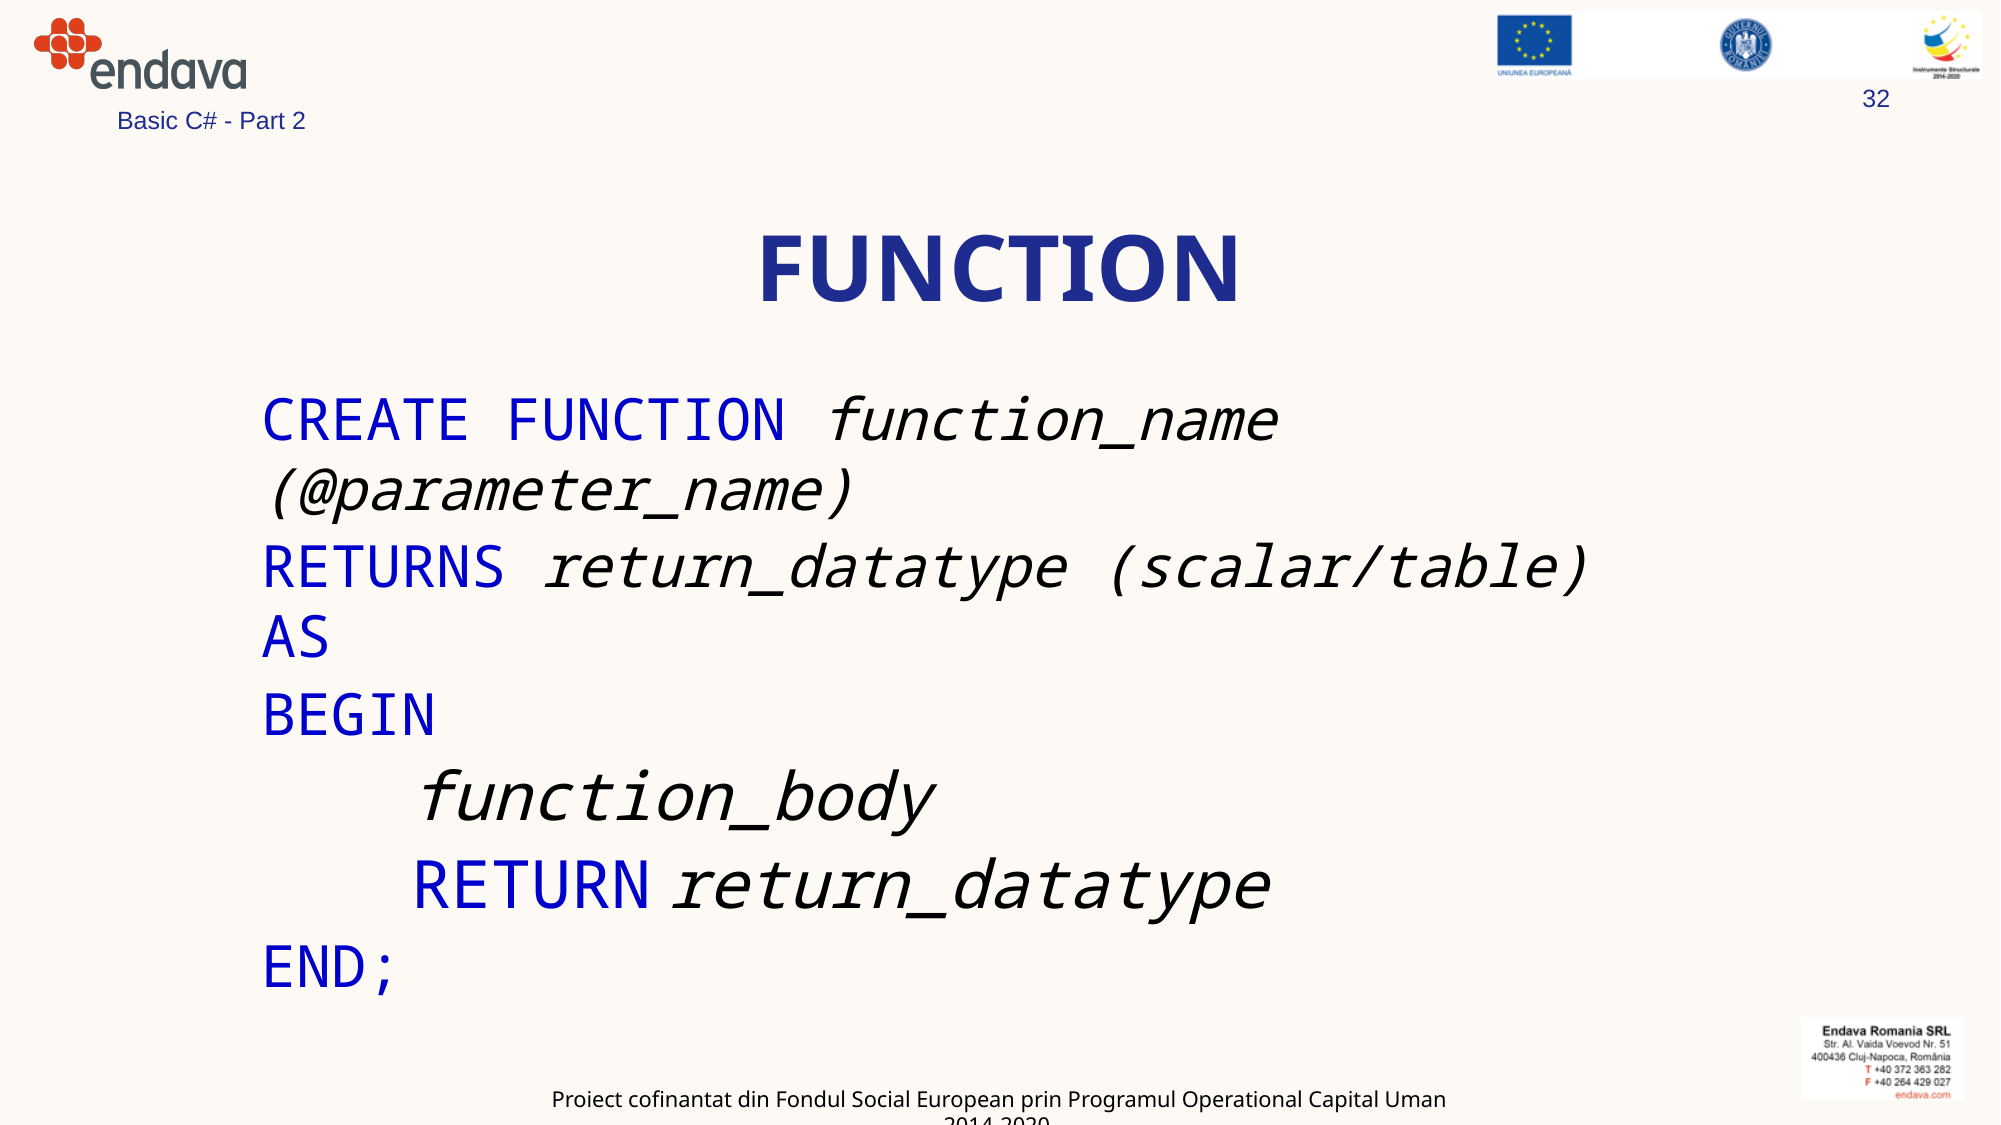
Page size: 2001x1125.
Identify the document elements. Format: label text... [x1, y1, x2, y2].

footer Basic C# - Part 2 [101, 97, 627, 143]
slide_number 32 [1795, 79, 1958, 120]
picture [1801, 1017, 1964, 1100]
text_box Proiect cofinantat din Fondul Social European prin Programul Operational Capital Uman 2014-2020 [519, 1078, 1481, 1125]
picture [34, 18, 246, 89]
picture [1497, 11, 1982, 79]
title FUNCTION [124, 202, 1875, 329]
text_box CREATE FUNCTION function_name (@parameter_name) RETURNS return_datatype (scalar/table) AS BEGIN function_body RETURN return_datatype END; [246, 374, 1891, 1066]
